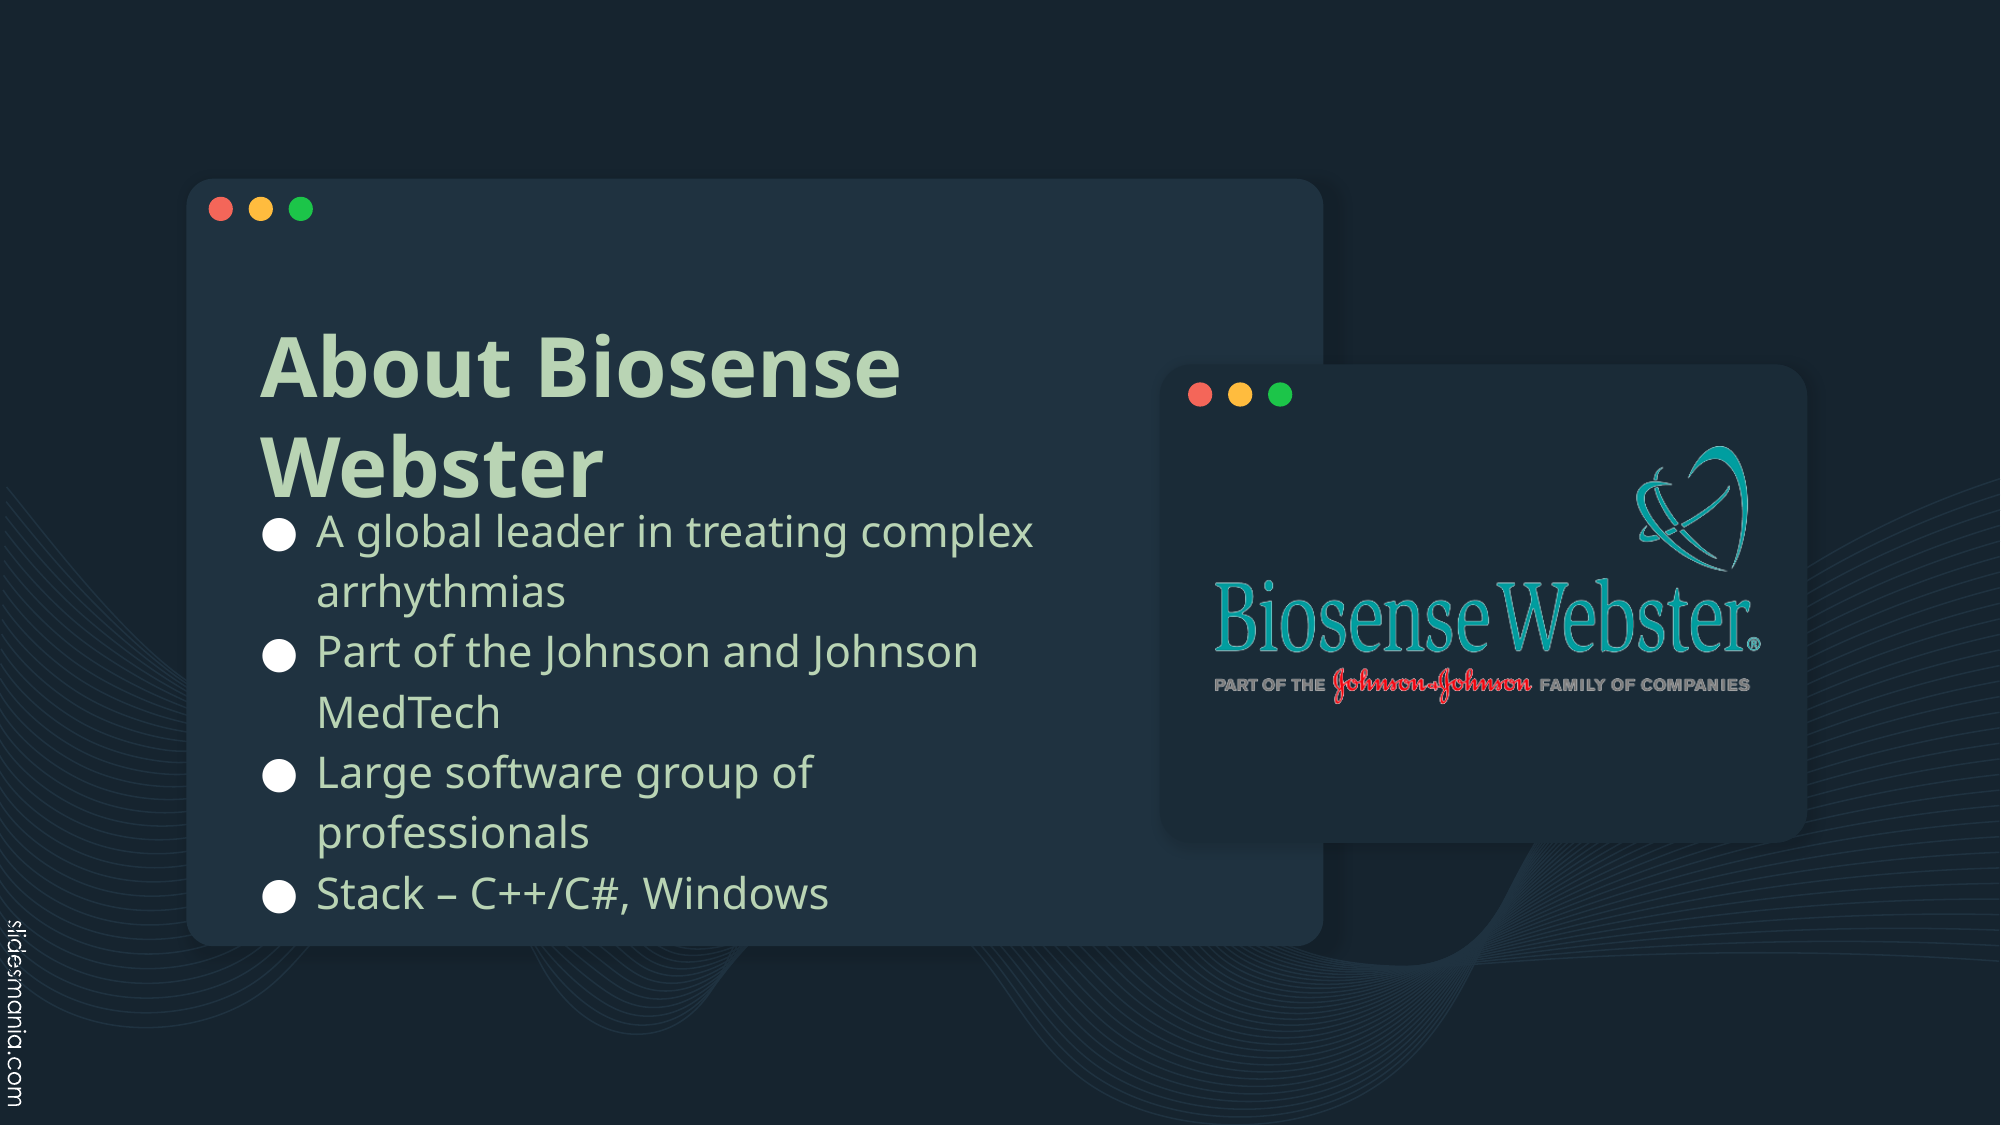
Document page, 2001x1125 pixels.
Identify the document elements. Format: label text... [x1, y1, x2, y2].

picture [1213, 446, 1761, 706]
list A global leader in treating complex arrhythmias Part of the Johnson and Johnson MedTech Large software group of professionals Stack – C++/C#, Windows [239, 475, 1113, 892]
title About Biosense Webster [239, 294, 1239, 469]
